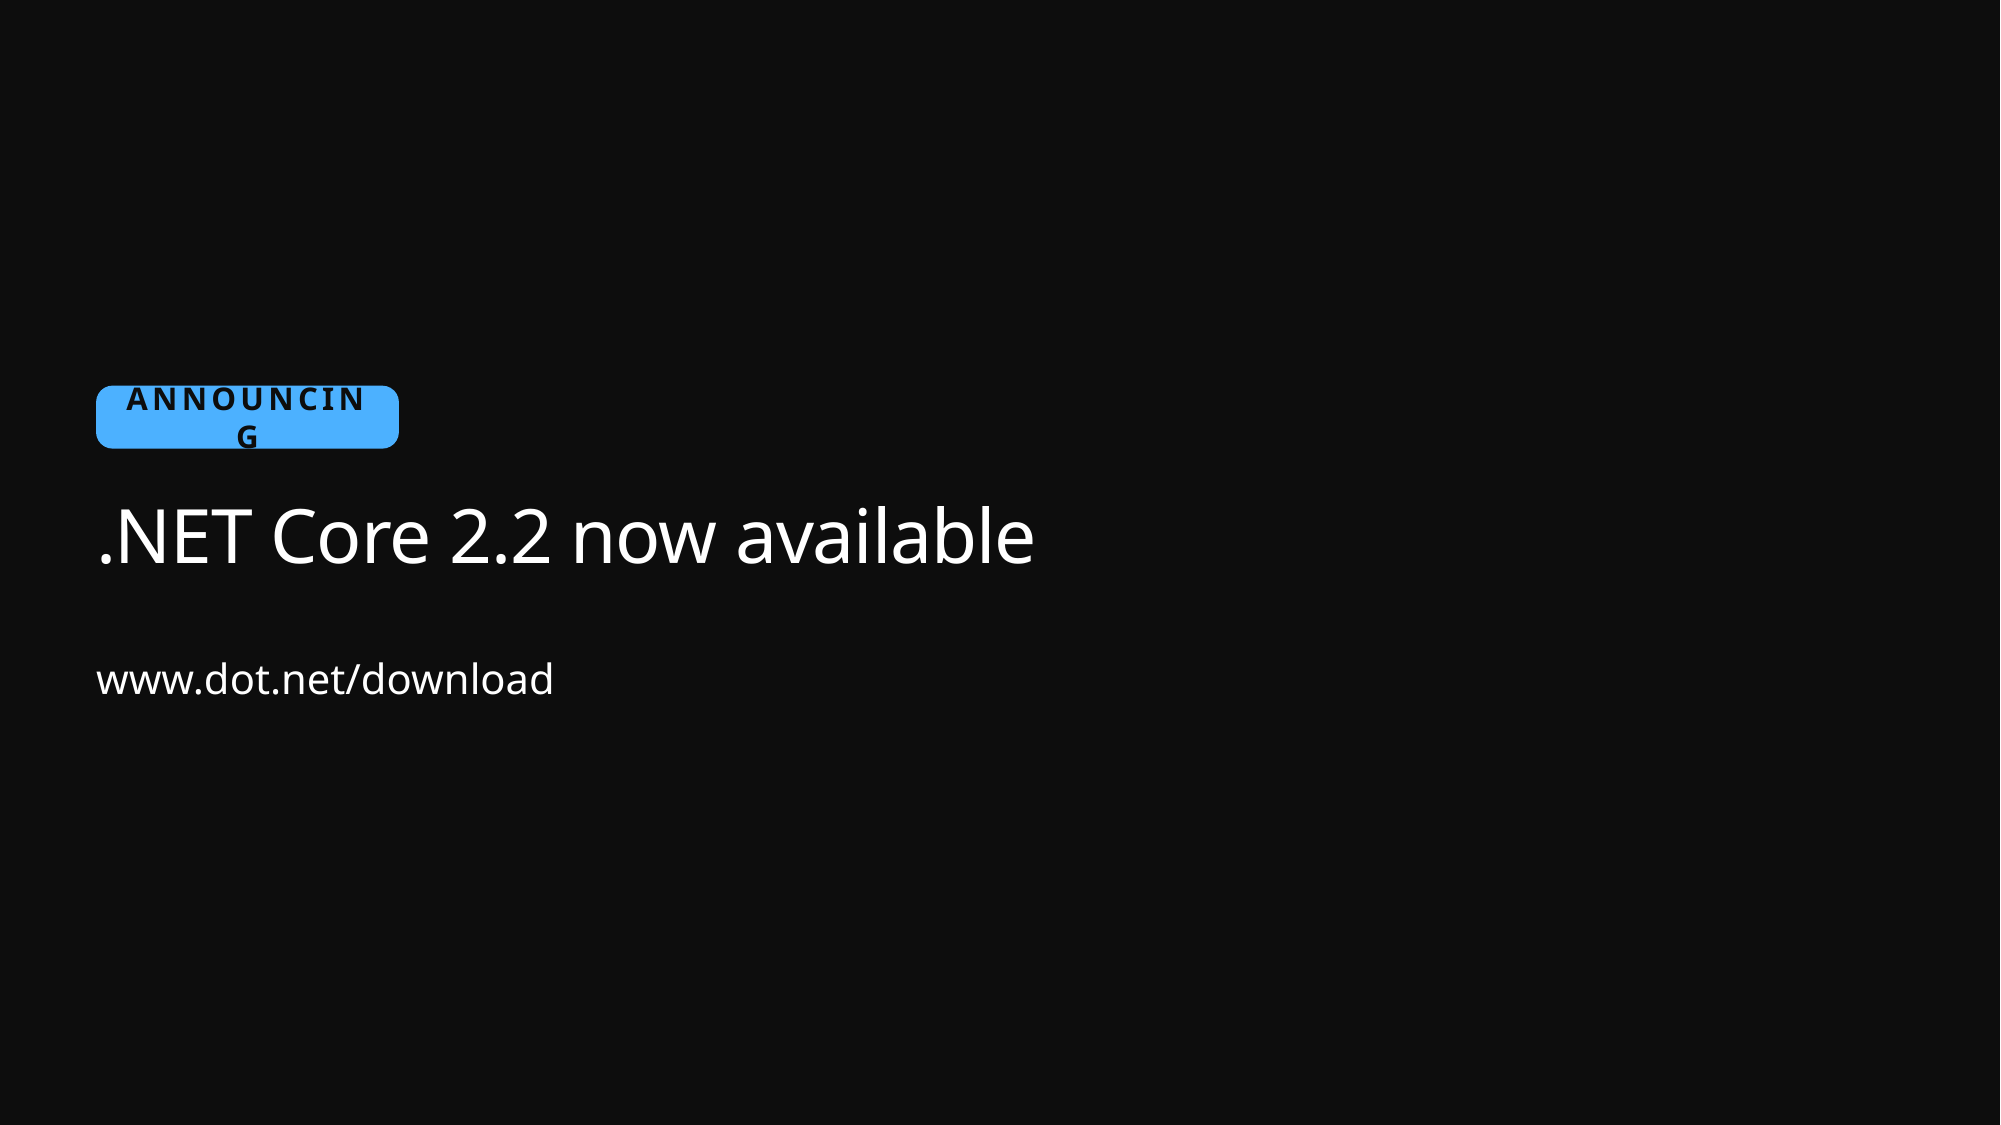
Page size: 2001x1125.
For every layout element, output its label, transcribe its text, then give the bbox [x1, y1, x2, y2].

list www.dot.net/download [96, 652, 1596, 703]
text_box ANNOUNCING [95, 384, 400, 450]
title .NET Core 2.2 now available [96, 497, 1596, 580]
